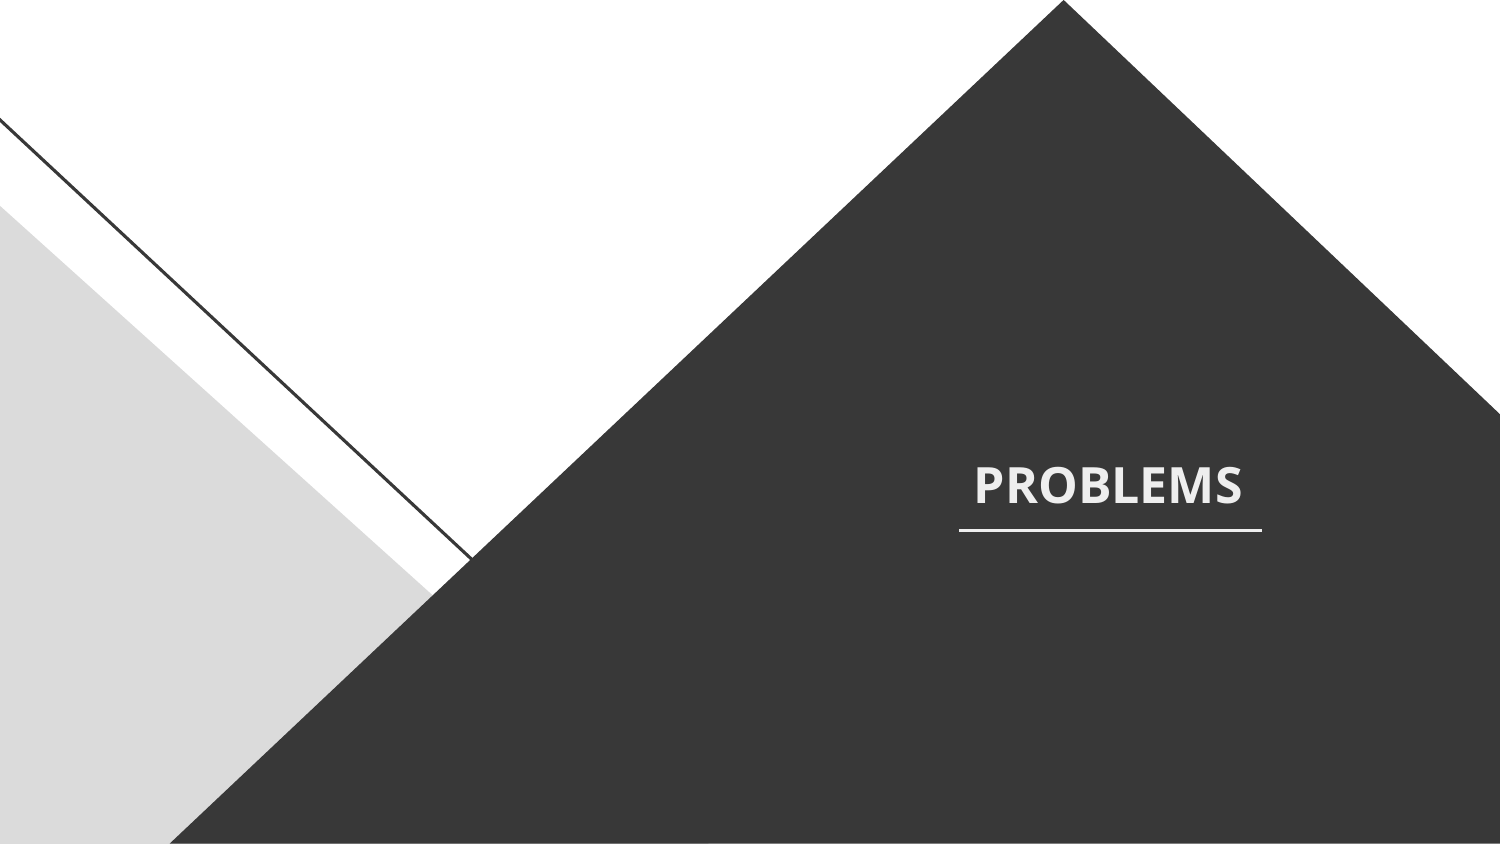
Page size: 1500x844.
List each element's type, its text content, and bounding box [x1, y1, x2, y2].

title PROBLEMS [959, 364, 1500, 612]
